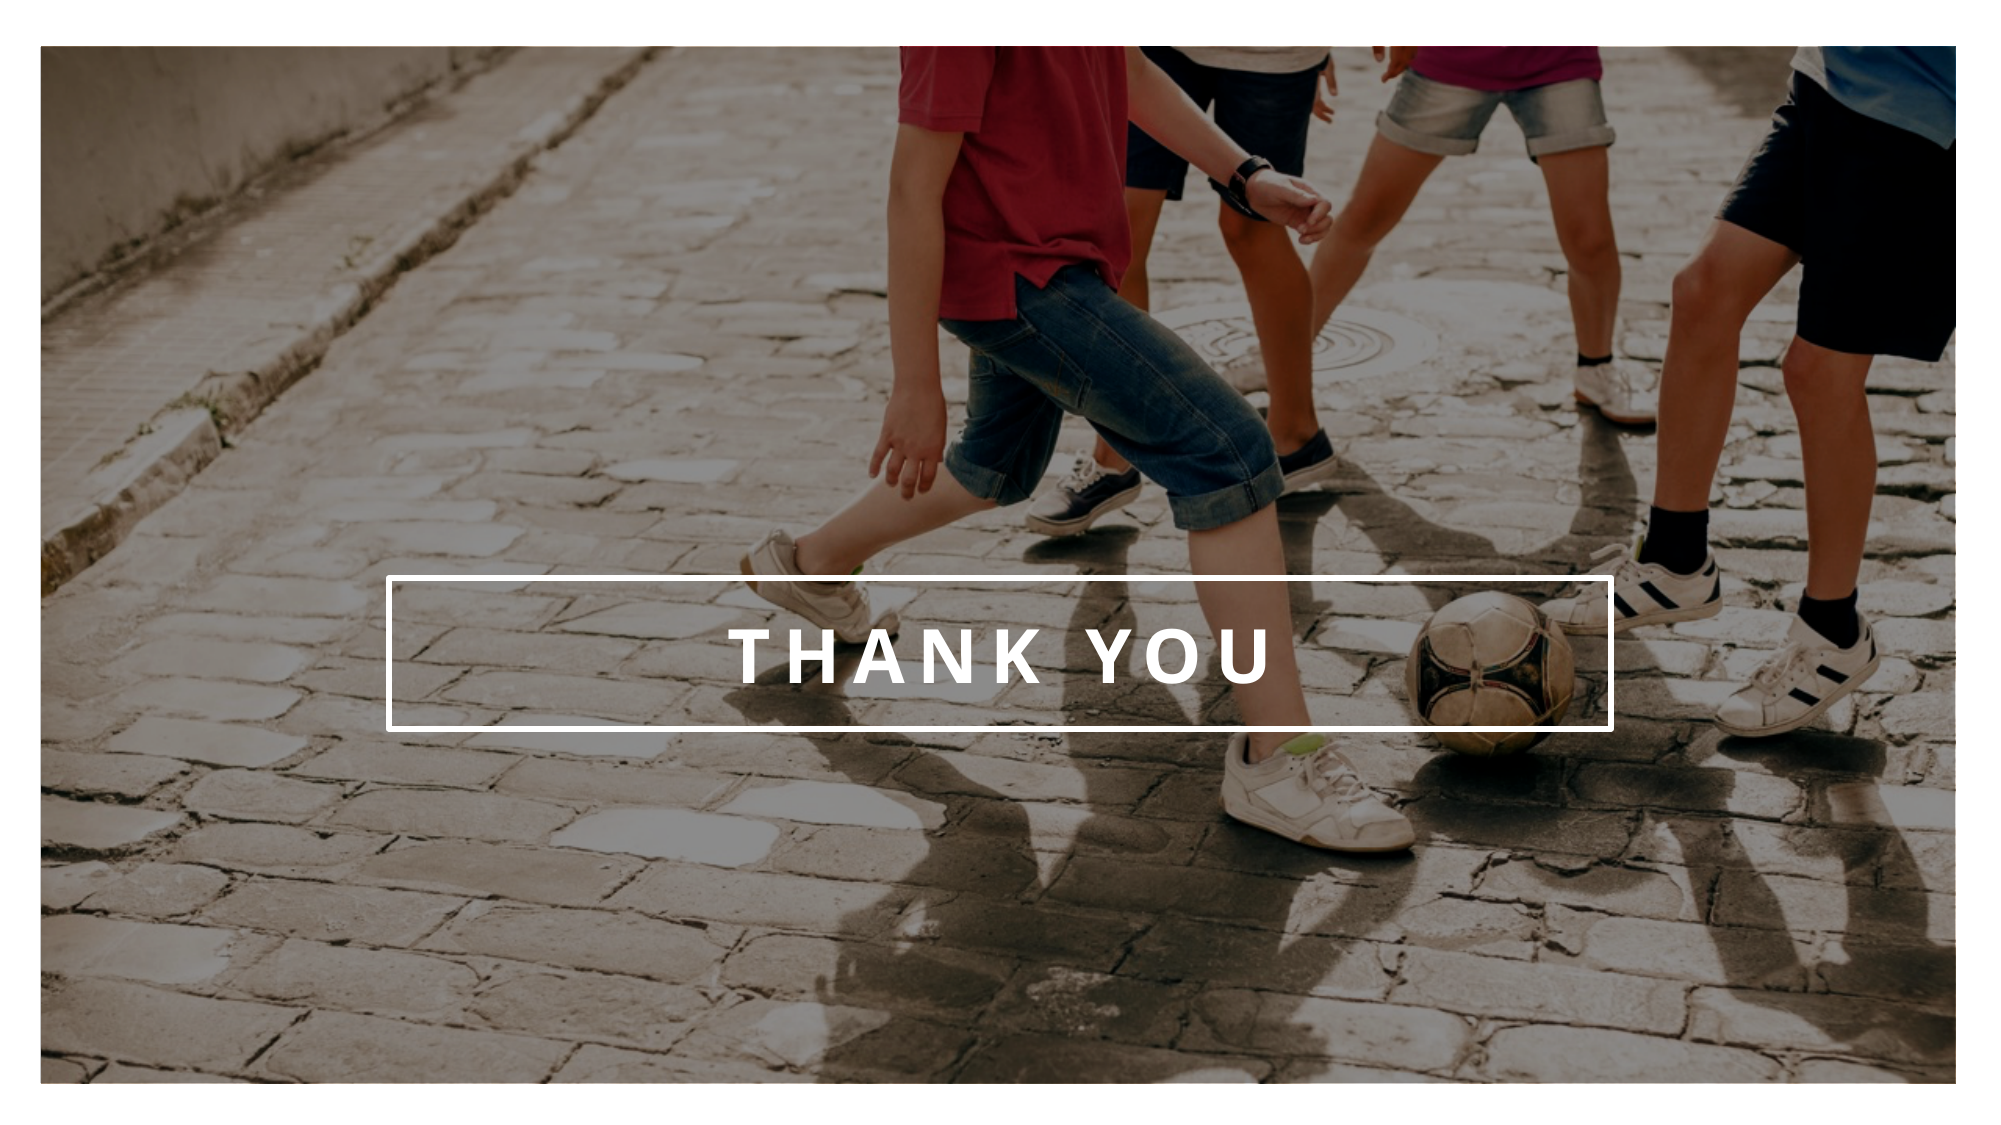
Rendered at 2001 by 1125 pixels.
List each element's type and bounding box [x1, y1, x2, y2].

picture [41, 46, 1956, 1084]
